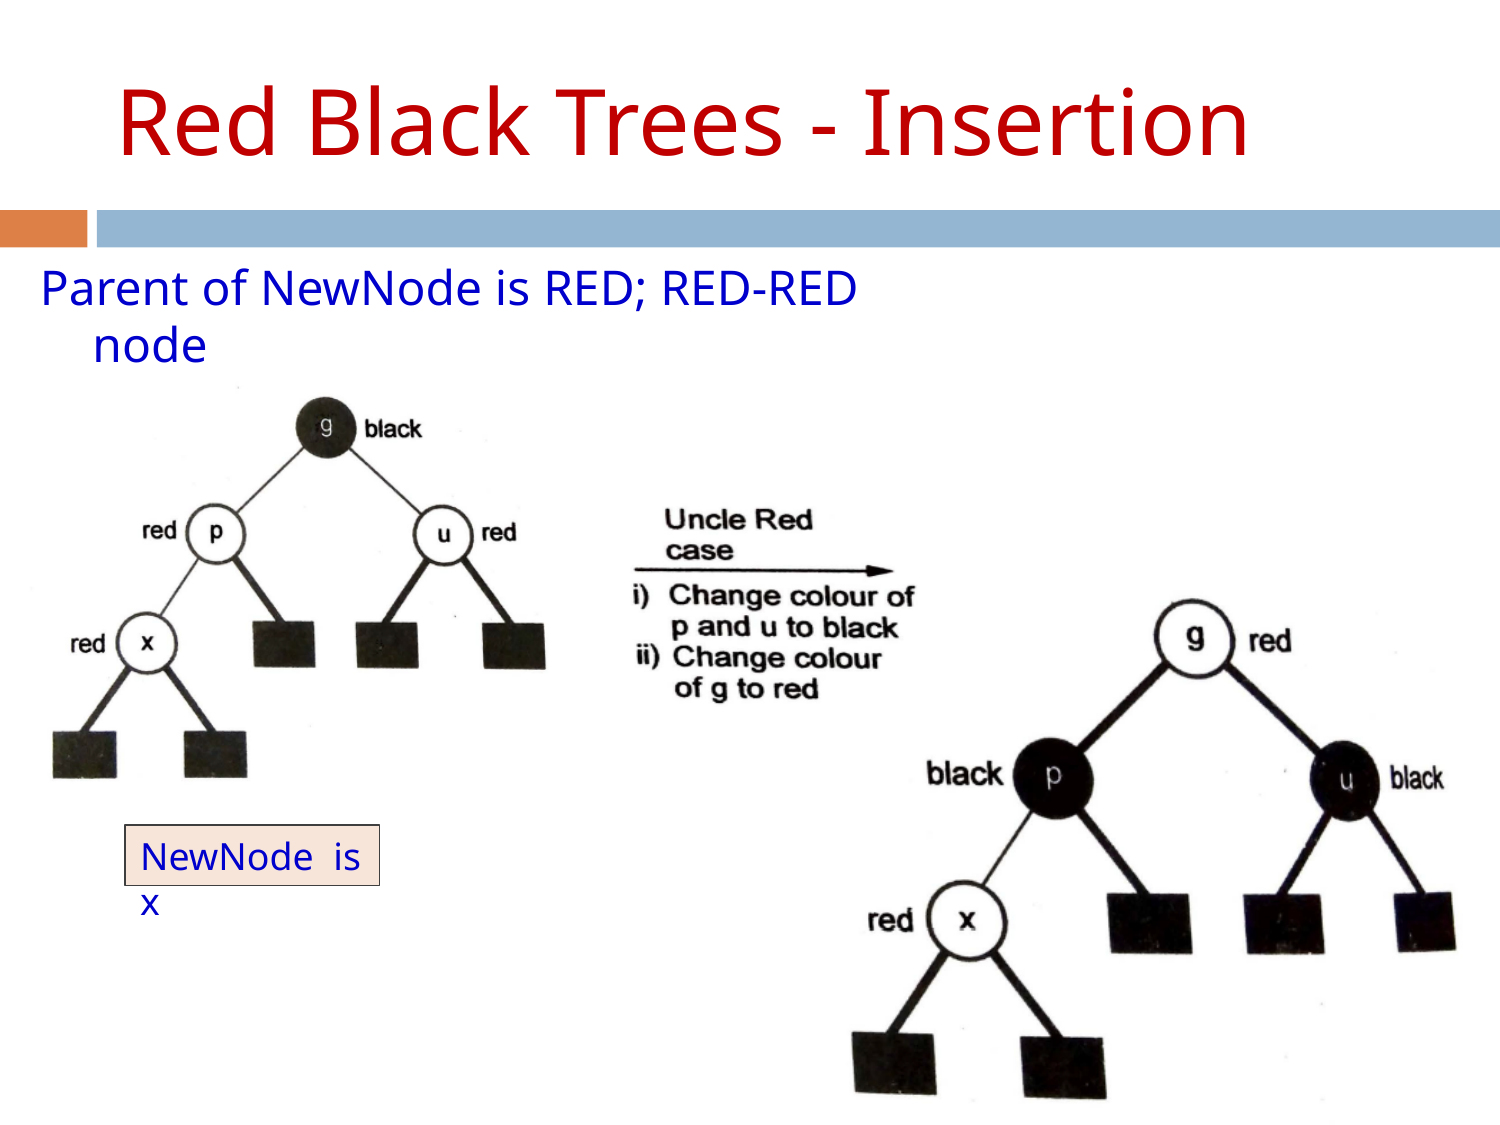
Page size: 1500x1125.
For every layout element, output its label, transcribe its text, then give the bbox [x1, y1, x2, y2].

picture [612, 487, 1480, 1125]
picture [24, 379, 563, 788]
text_box NewNode is x [125, 824, 380, 886]
list Parent of NewNode is RED; RED-RED node Uncle is RED [24, 249, 875, 413]
title Red Black Trees - Insertion [100, 37, 1438, 200]
